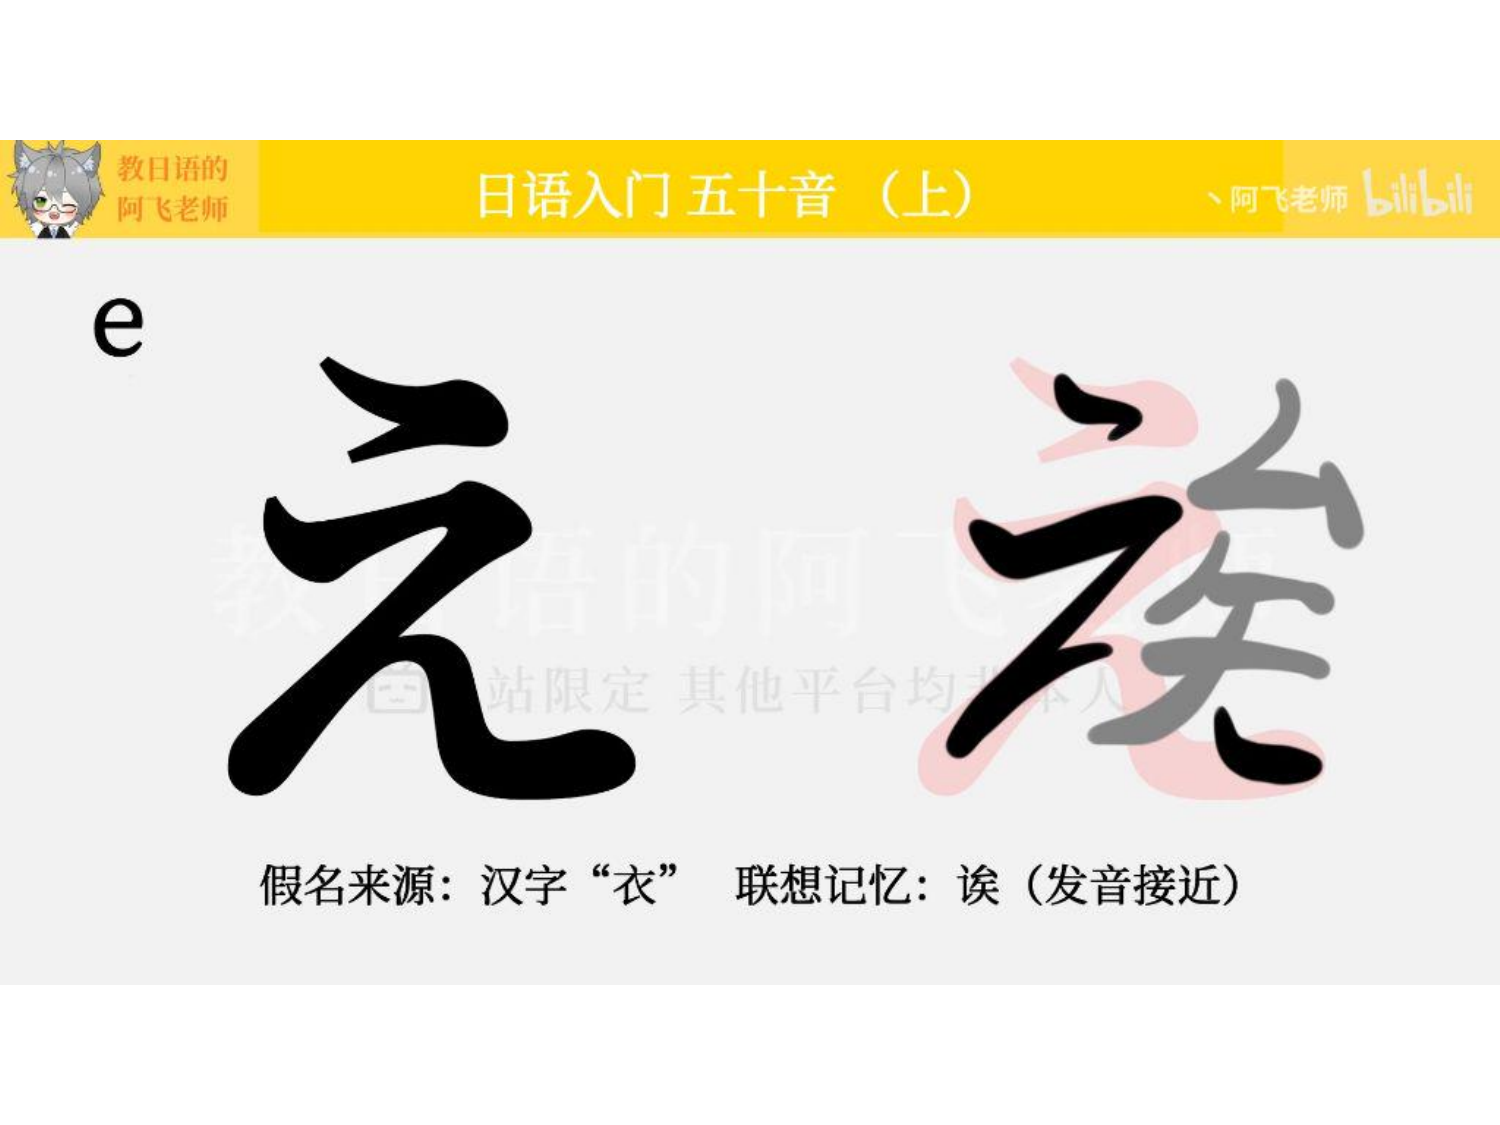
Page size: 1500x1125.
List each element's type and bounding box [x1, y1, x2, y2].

picture [0, 140, 1500, 985]
